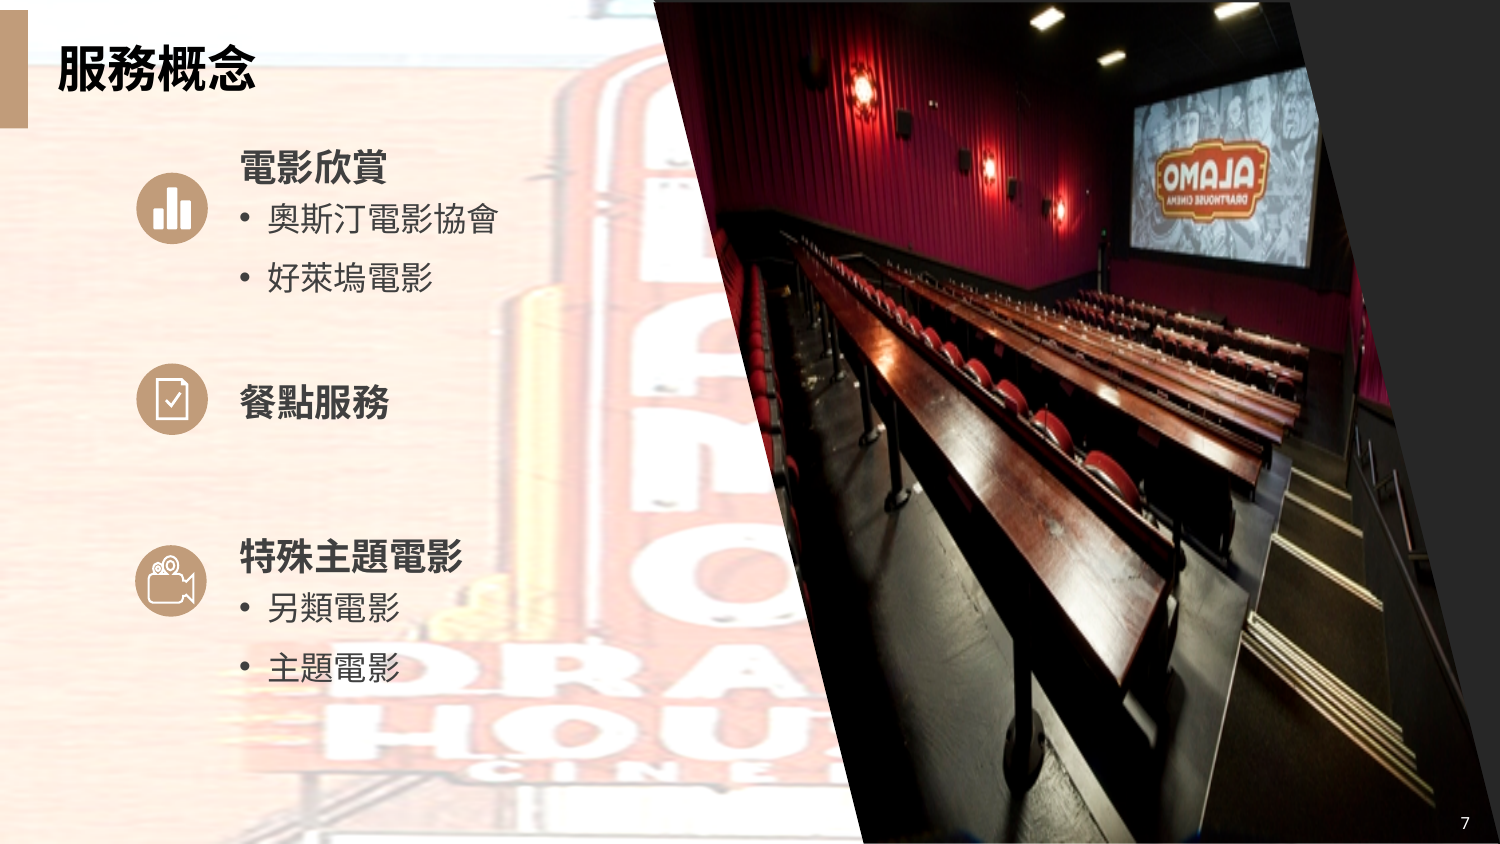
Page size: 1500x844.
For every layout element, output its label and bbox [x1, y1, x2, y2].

text_box [136, 363, 208, 435]
text_box [224, 127, 653, 300]
text_box [224, 516, 653, 689]
text_box [136, 172, 208, 245]
picture [0, 0, 1500, 844]
